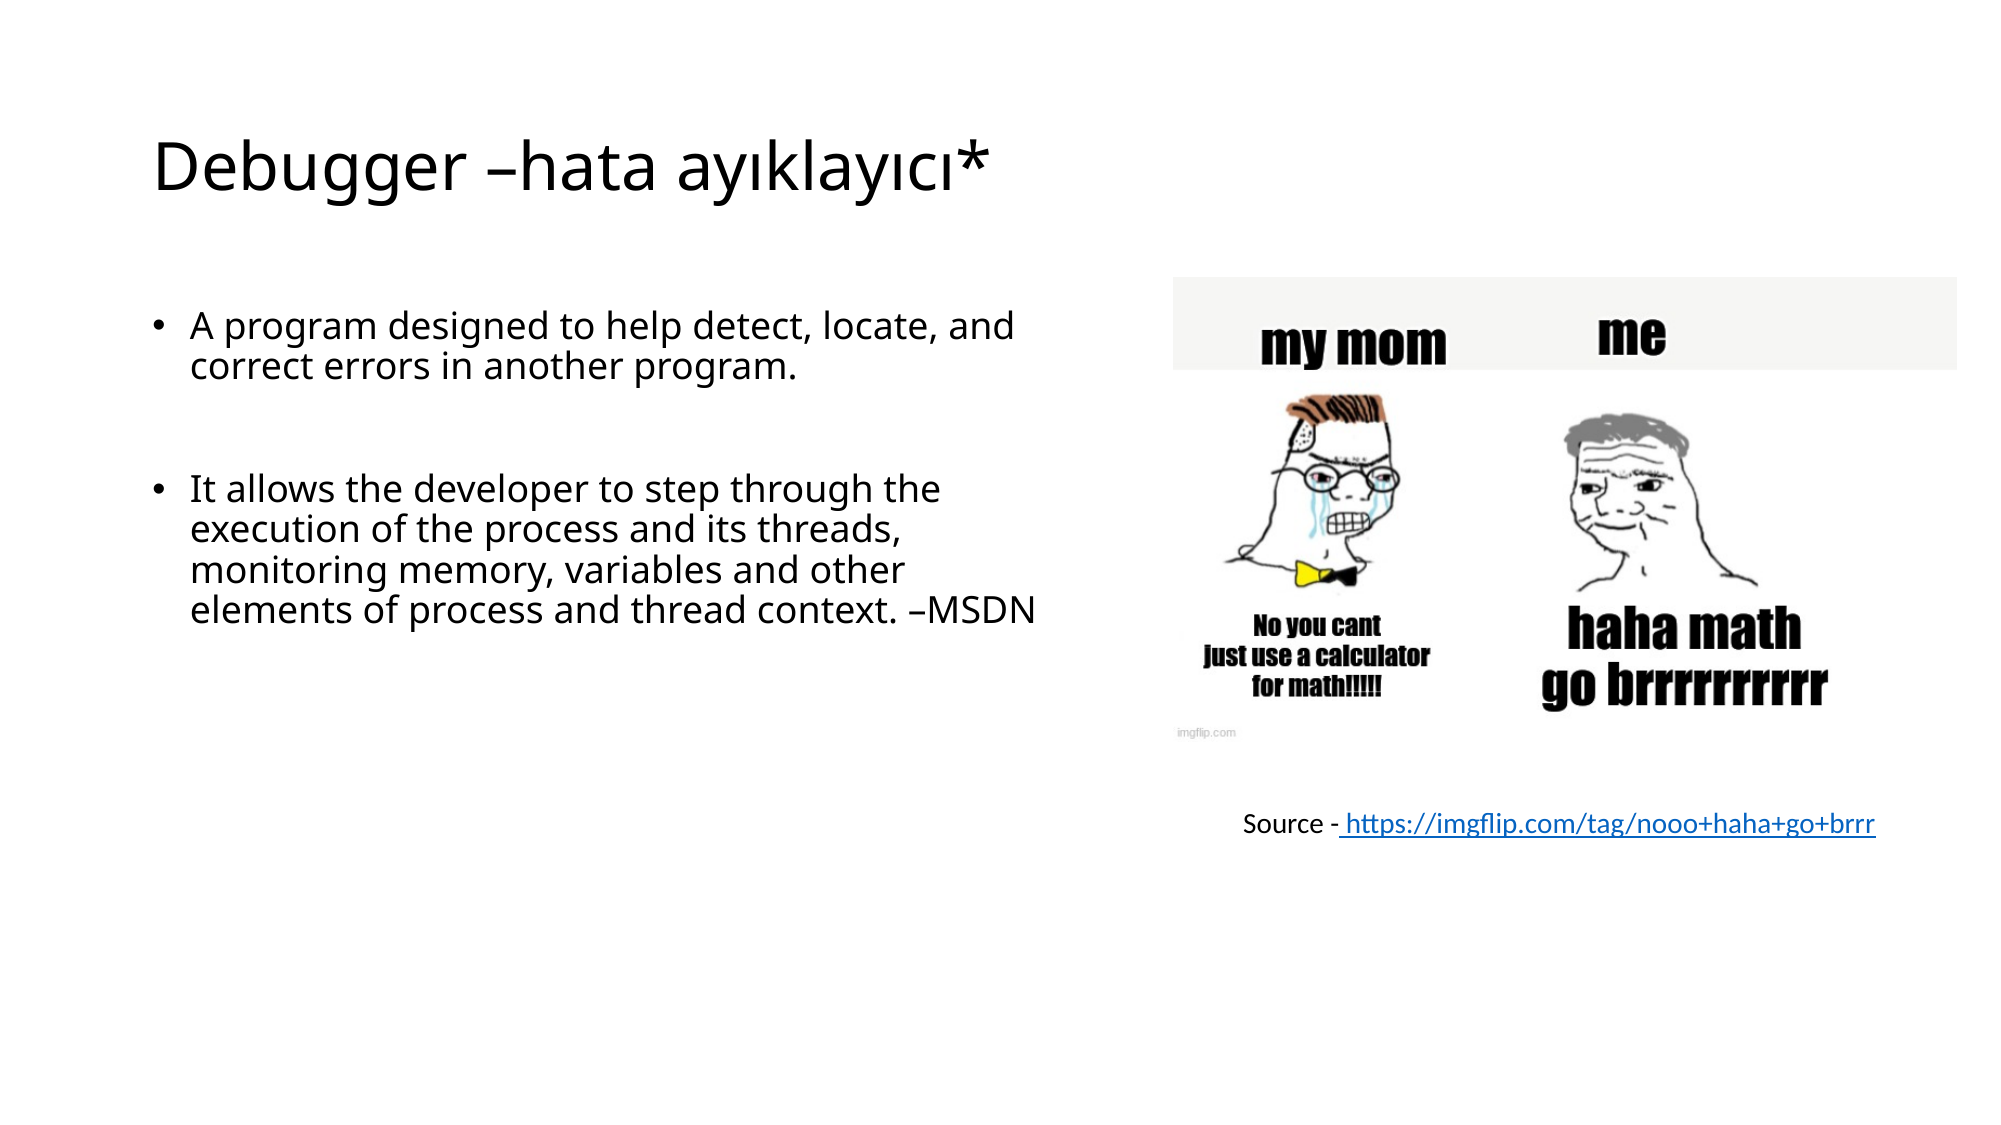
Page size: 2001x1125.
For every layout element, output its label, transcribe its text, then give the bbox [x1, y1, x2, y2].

list A program designed to help detect, locate, and correct errors in another program. It allows the developer to step through the execution of the process and its threads, monitoring memory, variables and other elements of process and thread context. –MSDN [137, 299, 1090, 1014]
text_box Source - https://imgflip.com/tag/nooo+haha+go+brrr [1228, 797, 1902, 847]
title Debugger –hata ayıklayıcı* [137, 59, 1863, 278]
picture [1173, 277, 1957, 743]
